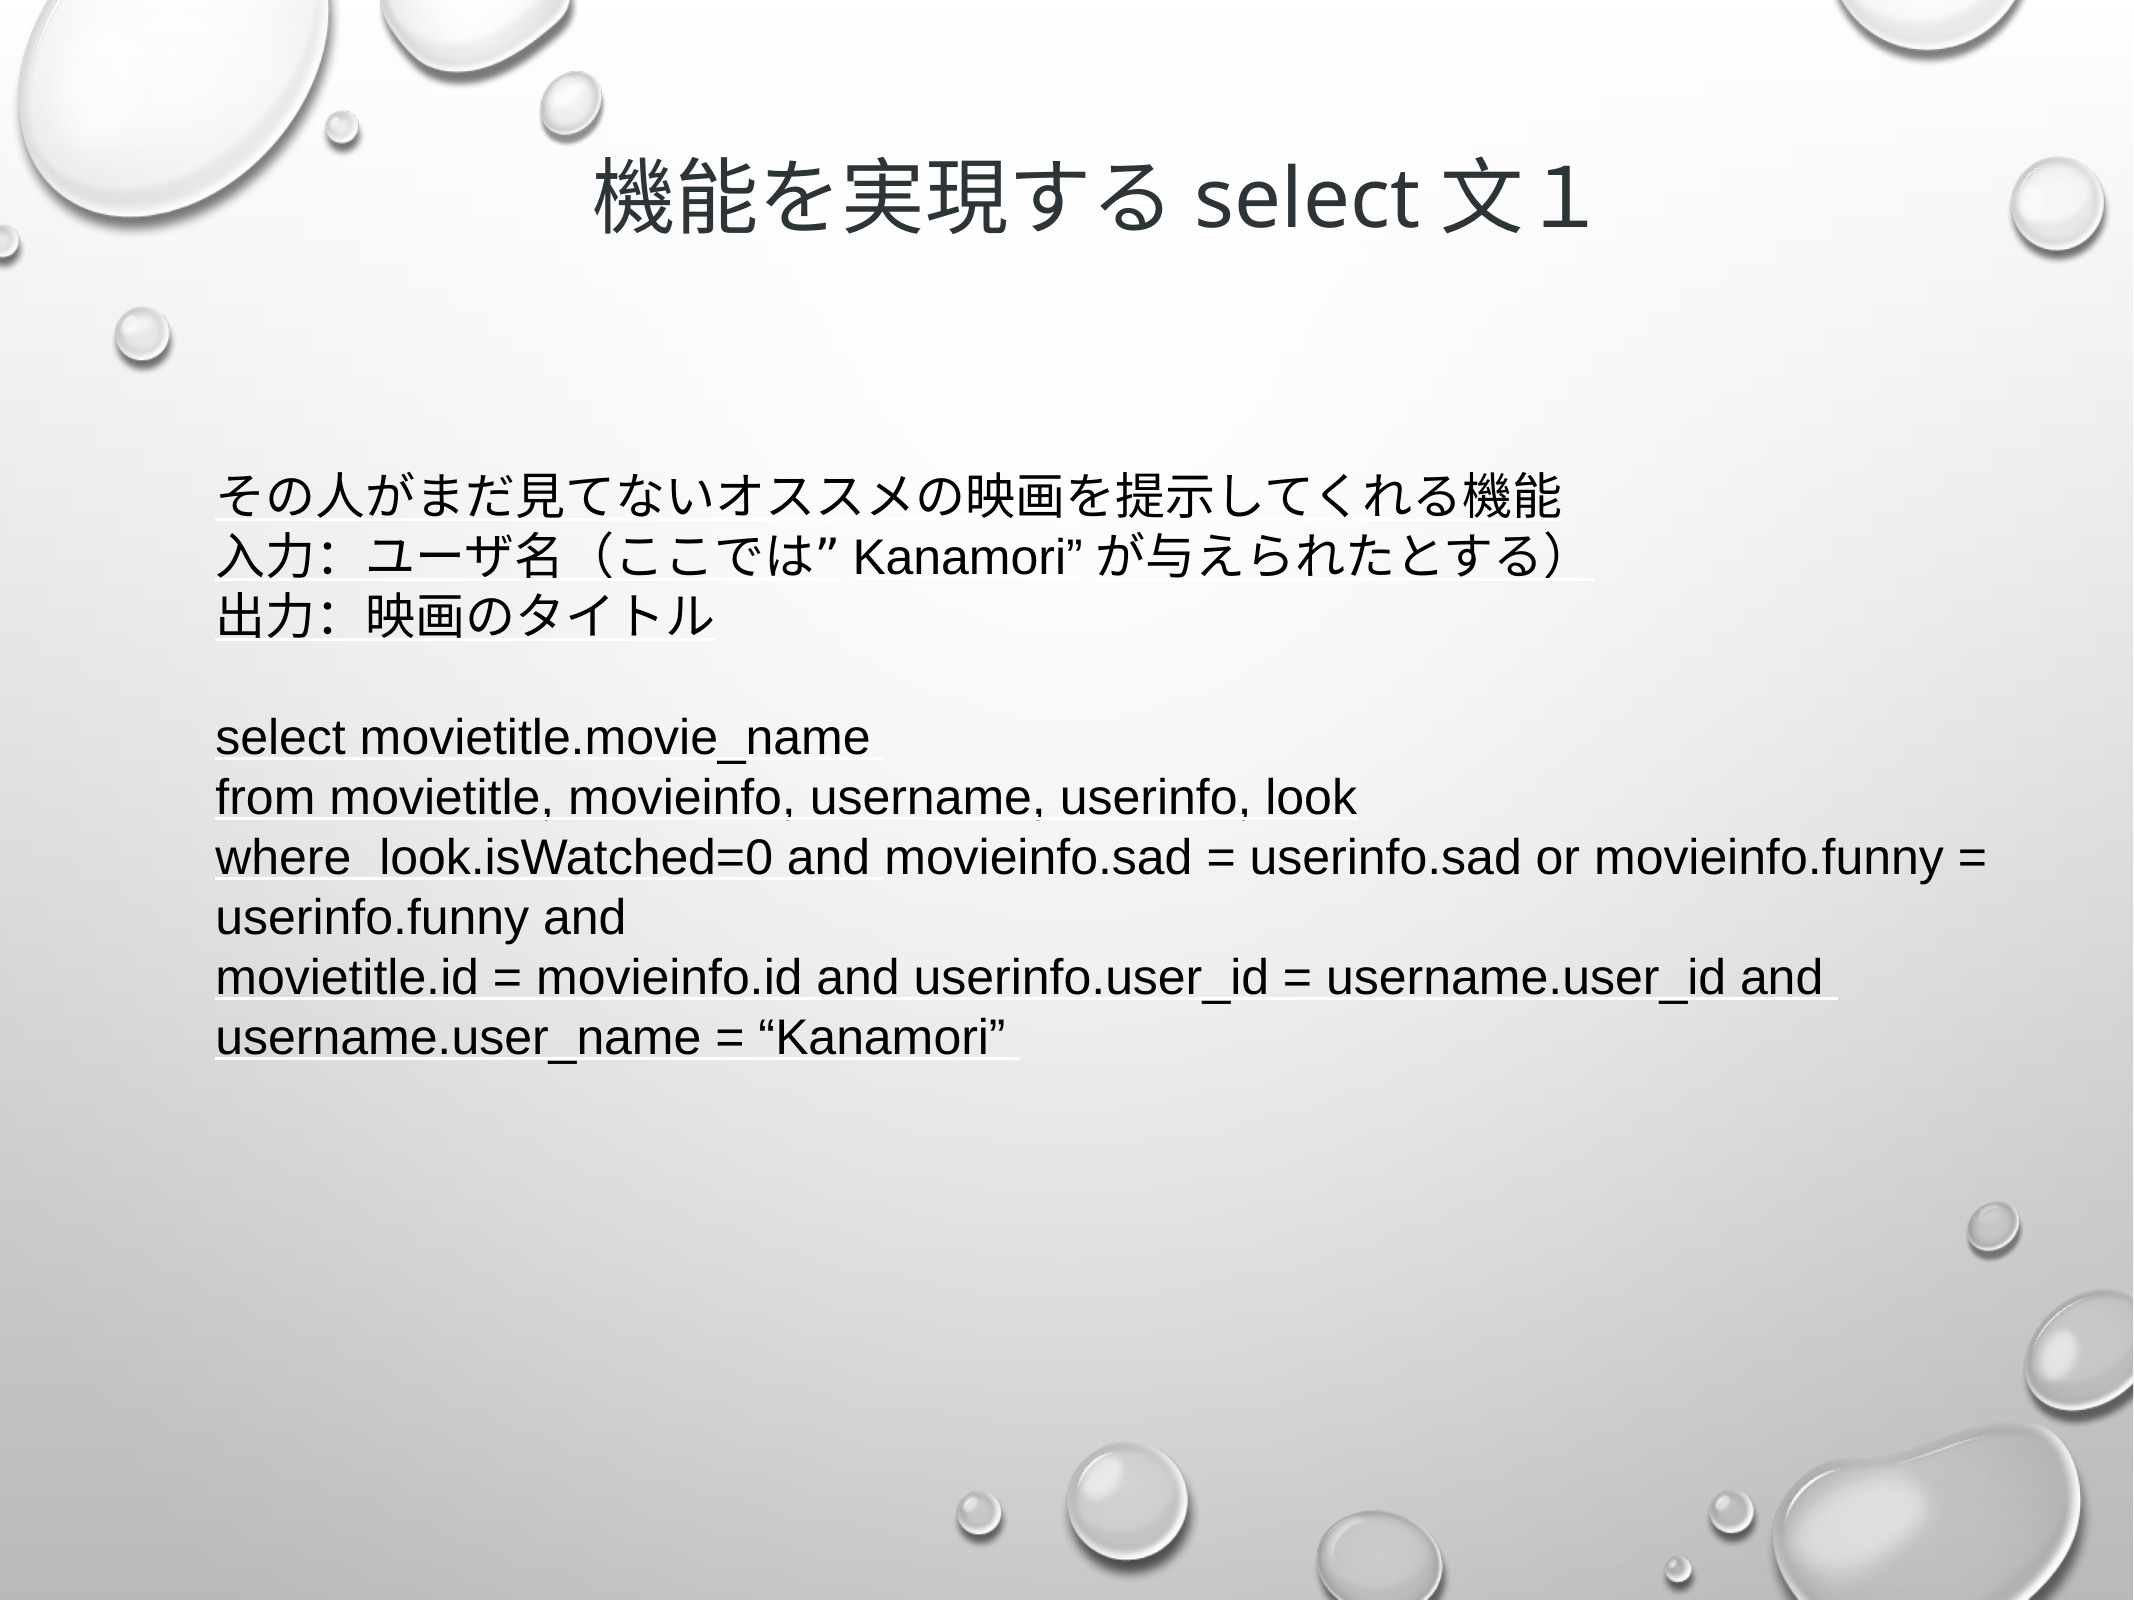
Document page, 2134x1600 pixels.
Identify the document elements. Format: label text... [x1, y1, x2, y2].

text_box その人がまだ見てないオススメの映画を提示してくれる機能 入力：ユーザ名（ここでは”Kanamori”が与えられたとする） 出力：映画のタイトル select movietitle.movie_name from movietitle, movieinfo, username, userinfo, look where look.isWatched=0 and movieinfo.sad = userinfo.sad or movieinfo.funny = userinfo.funny and movietitle.id = movieinfo.id and userinfo.user_id = username.user_id and username.user_name = “Kanamori” [200, 457, 2098, 1225]
picture [0, 0, 2134, 1600]
text_box 機能を実現するselect文１ [556, 135, 1643, 252]
